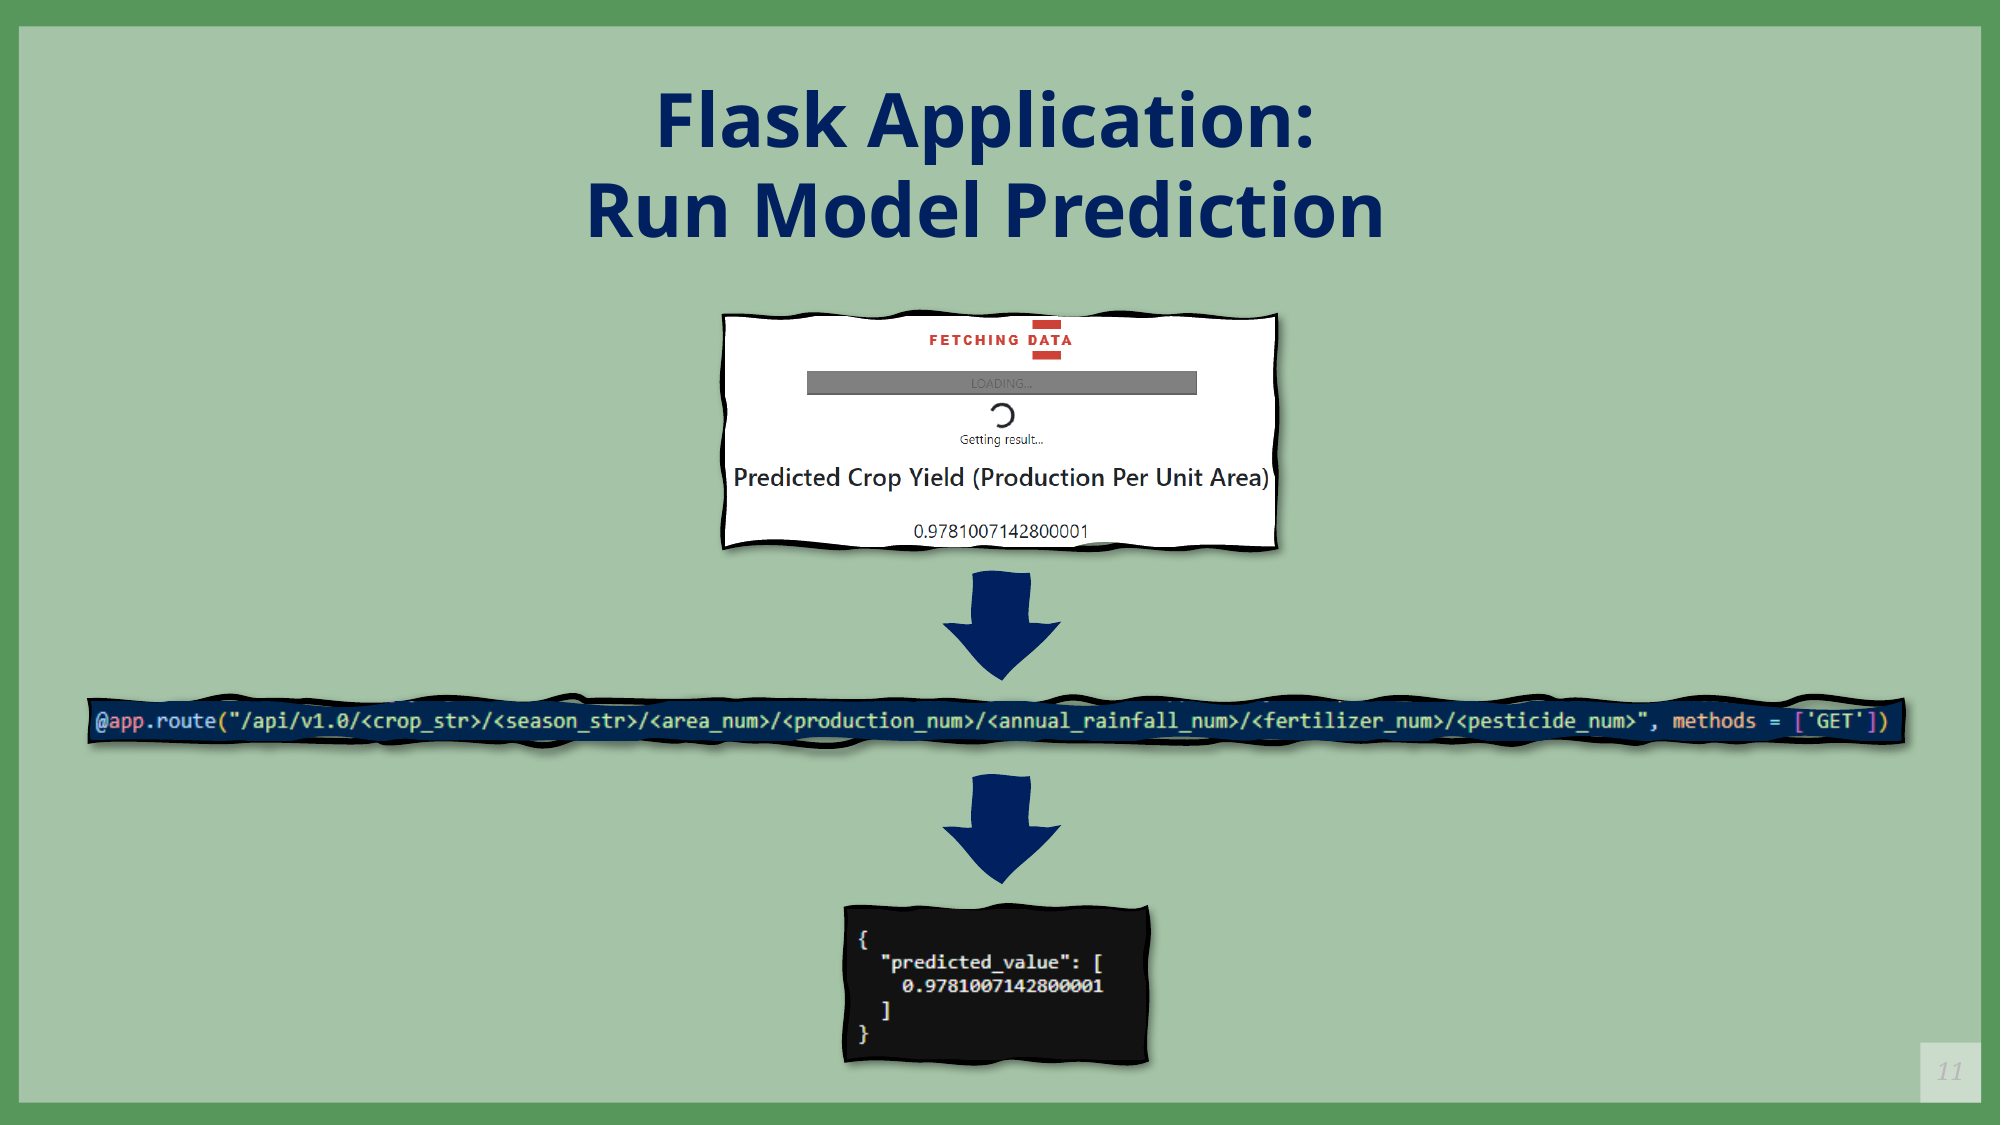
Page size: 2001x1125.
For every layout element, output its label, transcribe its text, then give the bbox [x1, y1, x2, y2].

slide_number 11 [1920, 1042, 1982, 1103]
picture [90, 701, 1902, 741]
picture [724, 316, 1275, 547]
title [18, 26, 1982, 1103]
picture [846, 909, 1146, 1060]
text_box [947, 572, 1056, 678]
text_box [947, 776, 1056, 882]
text_box Flask Application: Run Model Prediction [350, 65, 1621, 261]
